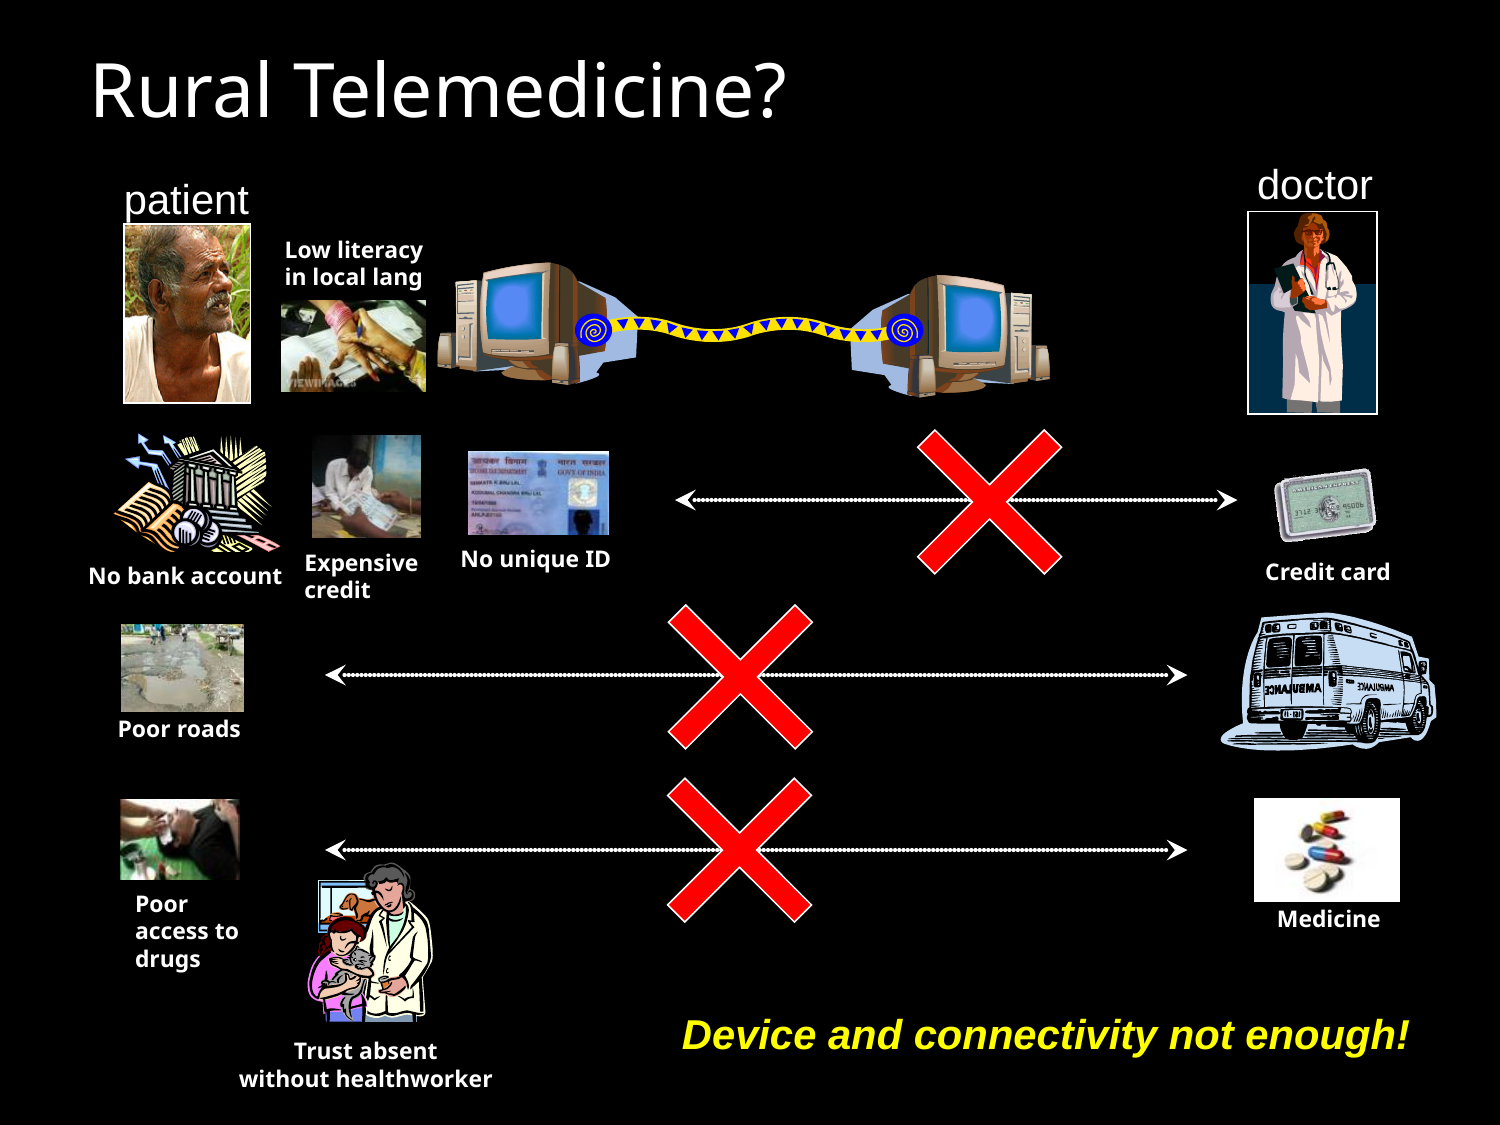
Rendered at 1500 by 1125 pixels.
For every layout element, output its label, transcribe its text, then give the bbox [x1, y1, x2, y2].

picture [446, 262, 1050, 398]
text_box [917, 430, 1062, 574]
text_box Medicine [1262, 911, 1396, 940]
text_box [324, 839, 346, 860]
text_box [224, 862, 508, 1100]
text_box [73, 424, 308, 598]
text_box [289, 434, 443, 612]
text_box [1249, 462, 1408, 594]
text_box [1166, 839, 1188, 861]
text_box Device and connectivity not enough! [512, 999, 1425, 1066]
text_box patient [108, 164, 264, 231]
text_box [667, 778, 812, 923]
text_box [668, 605, 813, 749]
text_box [1216, 489, 1238, 511]
text_box [675, 489, 696, 511]
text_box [102, 624, 279, 751]
picture [1254, 797, 1401, 903]
picture [124, 224, 251, 403]
text_box [1166, 664, 1188, 686]
text_box Rural Telemedicine? [74, 37, 1425, 138]
text_box doctor [1242, 149, 1389, 216]
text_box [269, 227, 446, 392]
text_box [119, 799, 262, 981]
picture [1248, 212, 1377, 414]
text_box [324, 664, 346, 686]
picture [1212, 612, 1437, 752]
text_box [445, 451, 634, 581]
